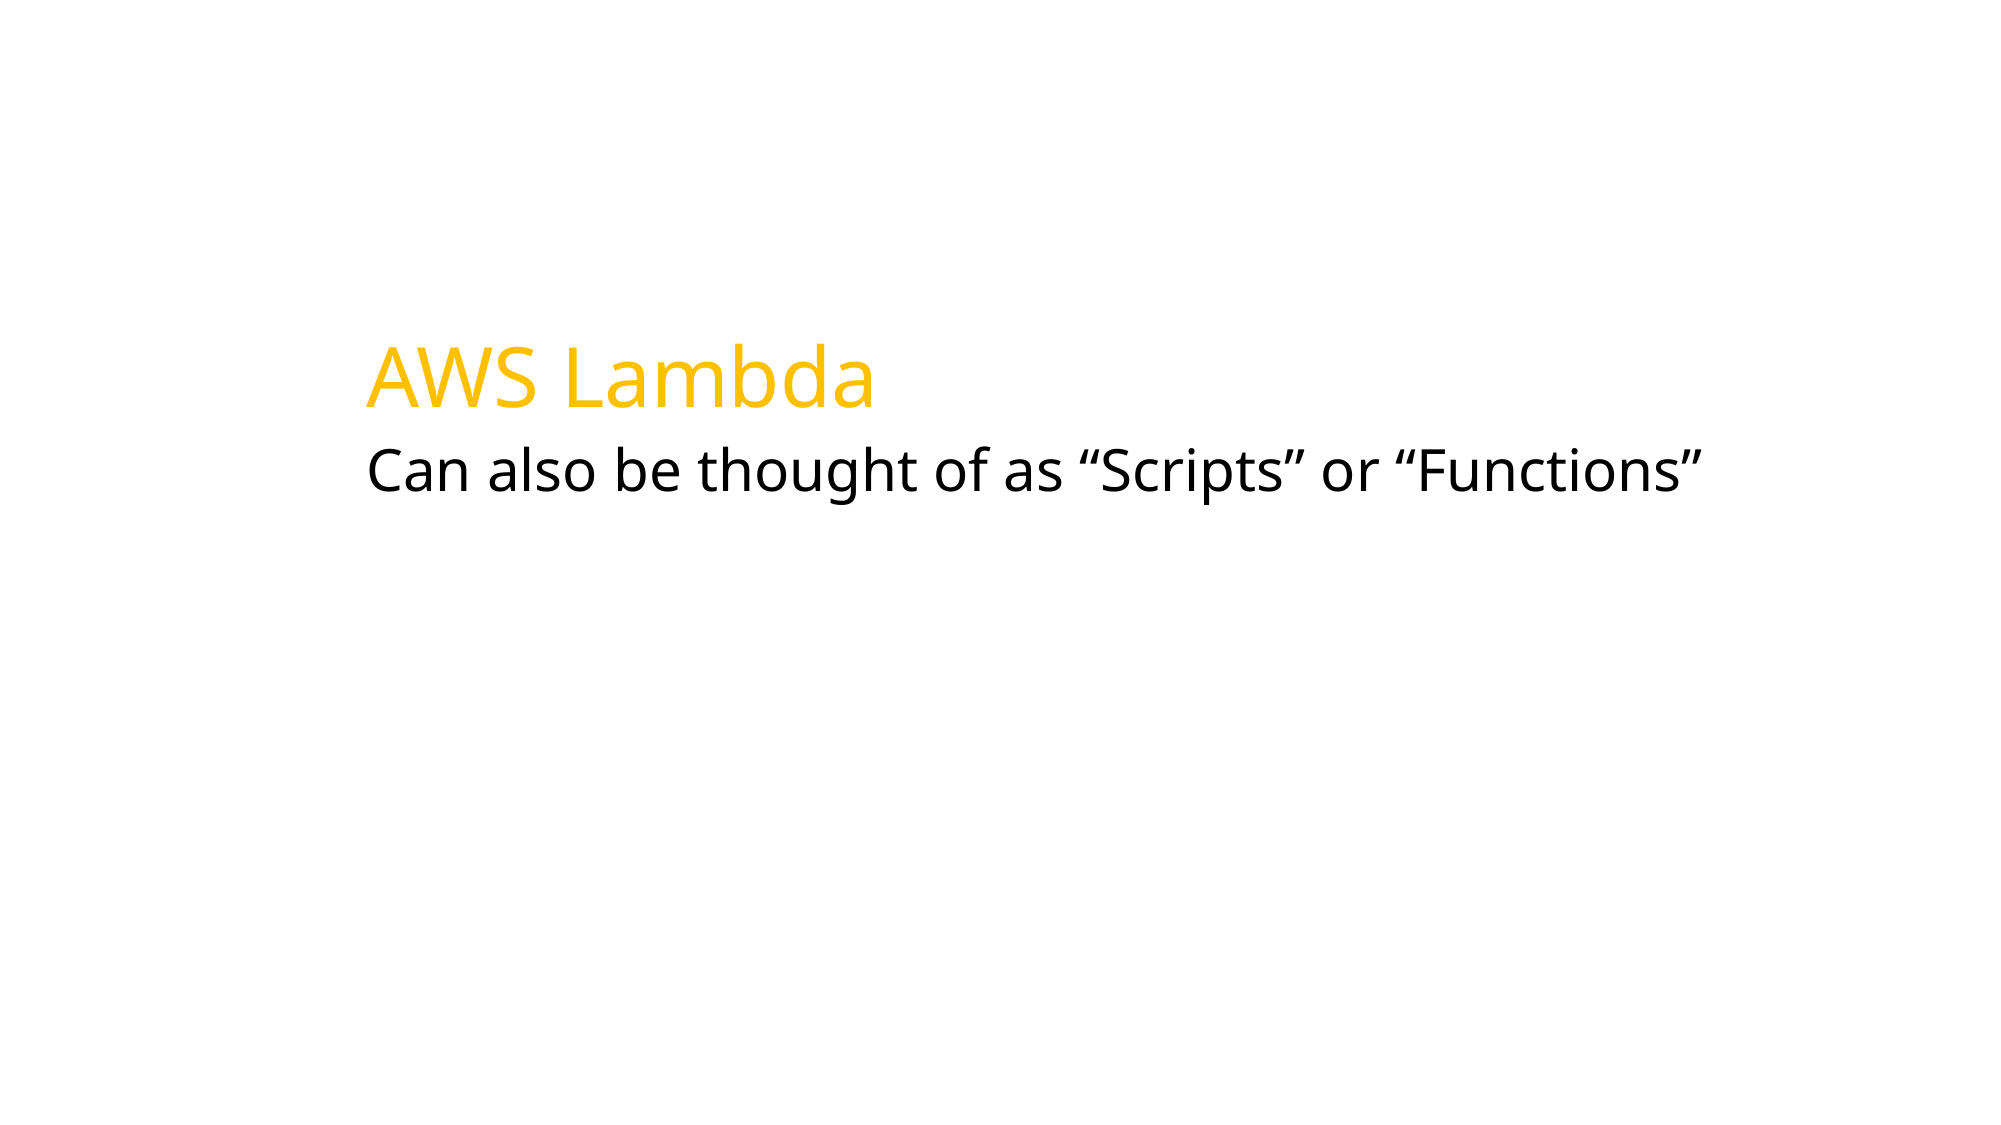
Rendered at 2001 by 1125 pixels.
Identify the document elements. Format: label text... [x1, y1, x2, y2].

list Can also be thought of as “Scripts” or “Functions” [351, 434, 1783, 791]
list AWS Lambda [351, 327, 1649, 423]
